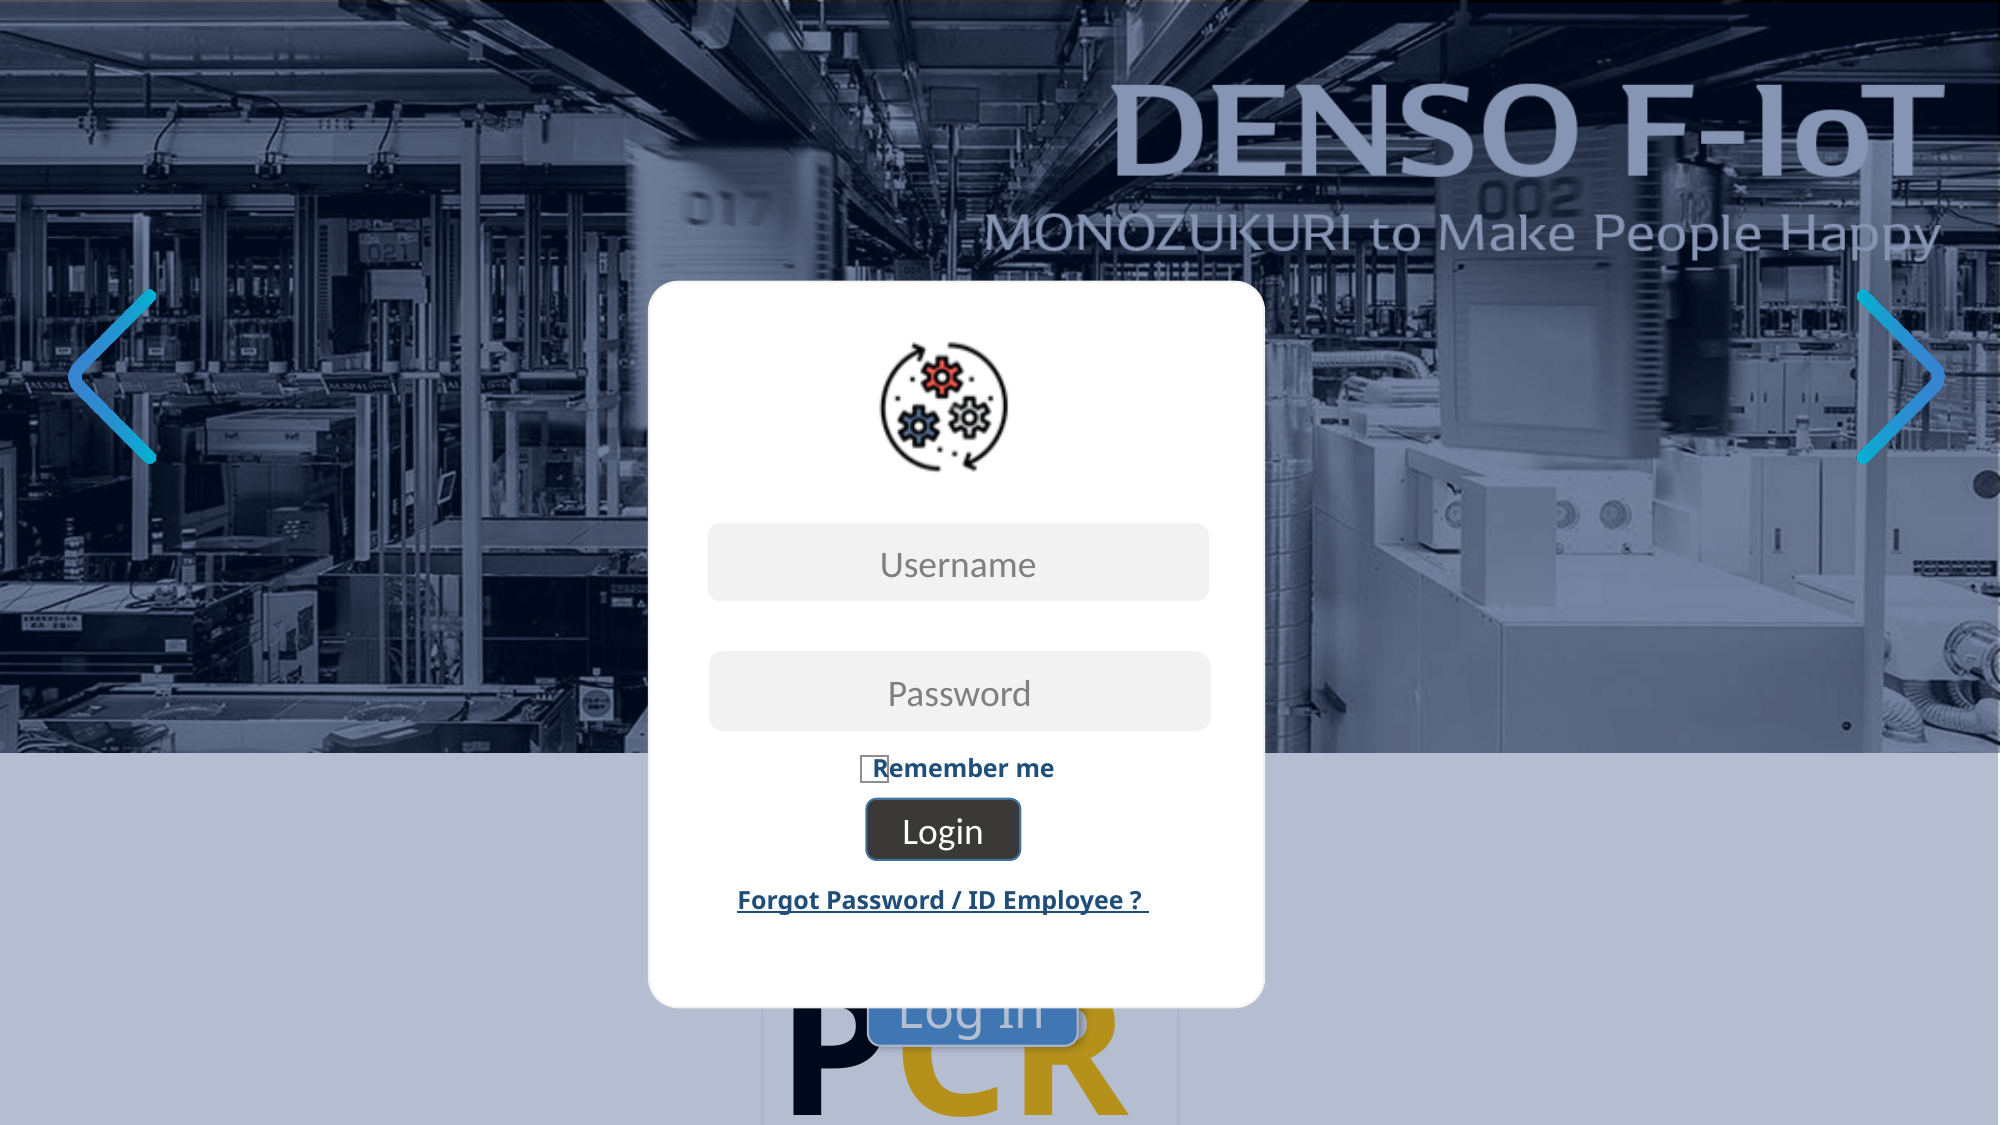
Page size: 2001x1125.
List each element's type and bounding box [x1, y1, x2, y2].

picture [0, 0, 2000, 753]
text_box [0, 753, 1999, 1125]
text_box [867, 1008, 1078, 1046]
text_box [648, 281, 1265, 1008]
